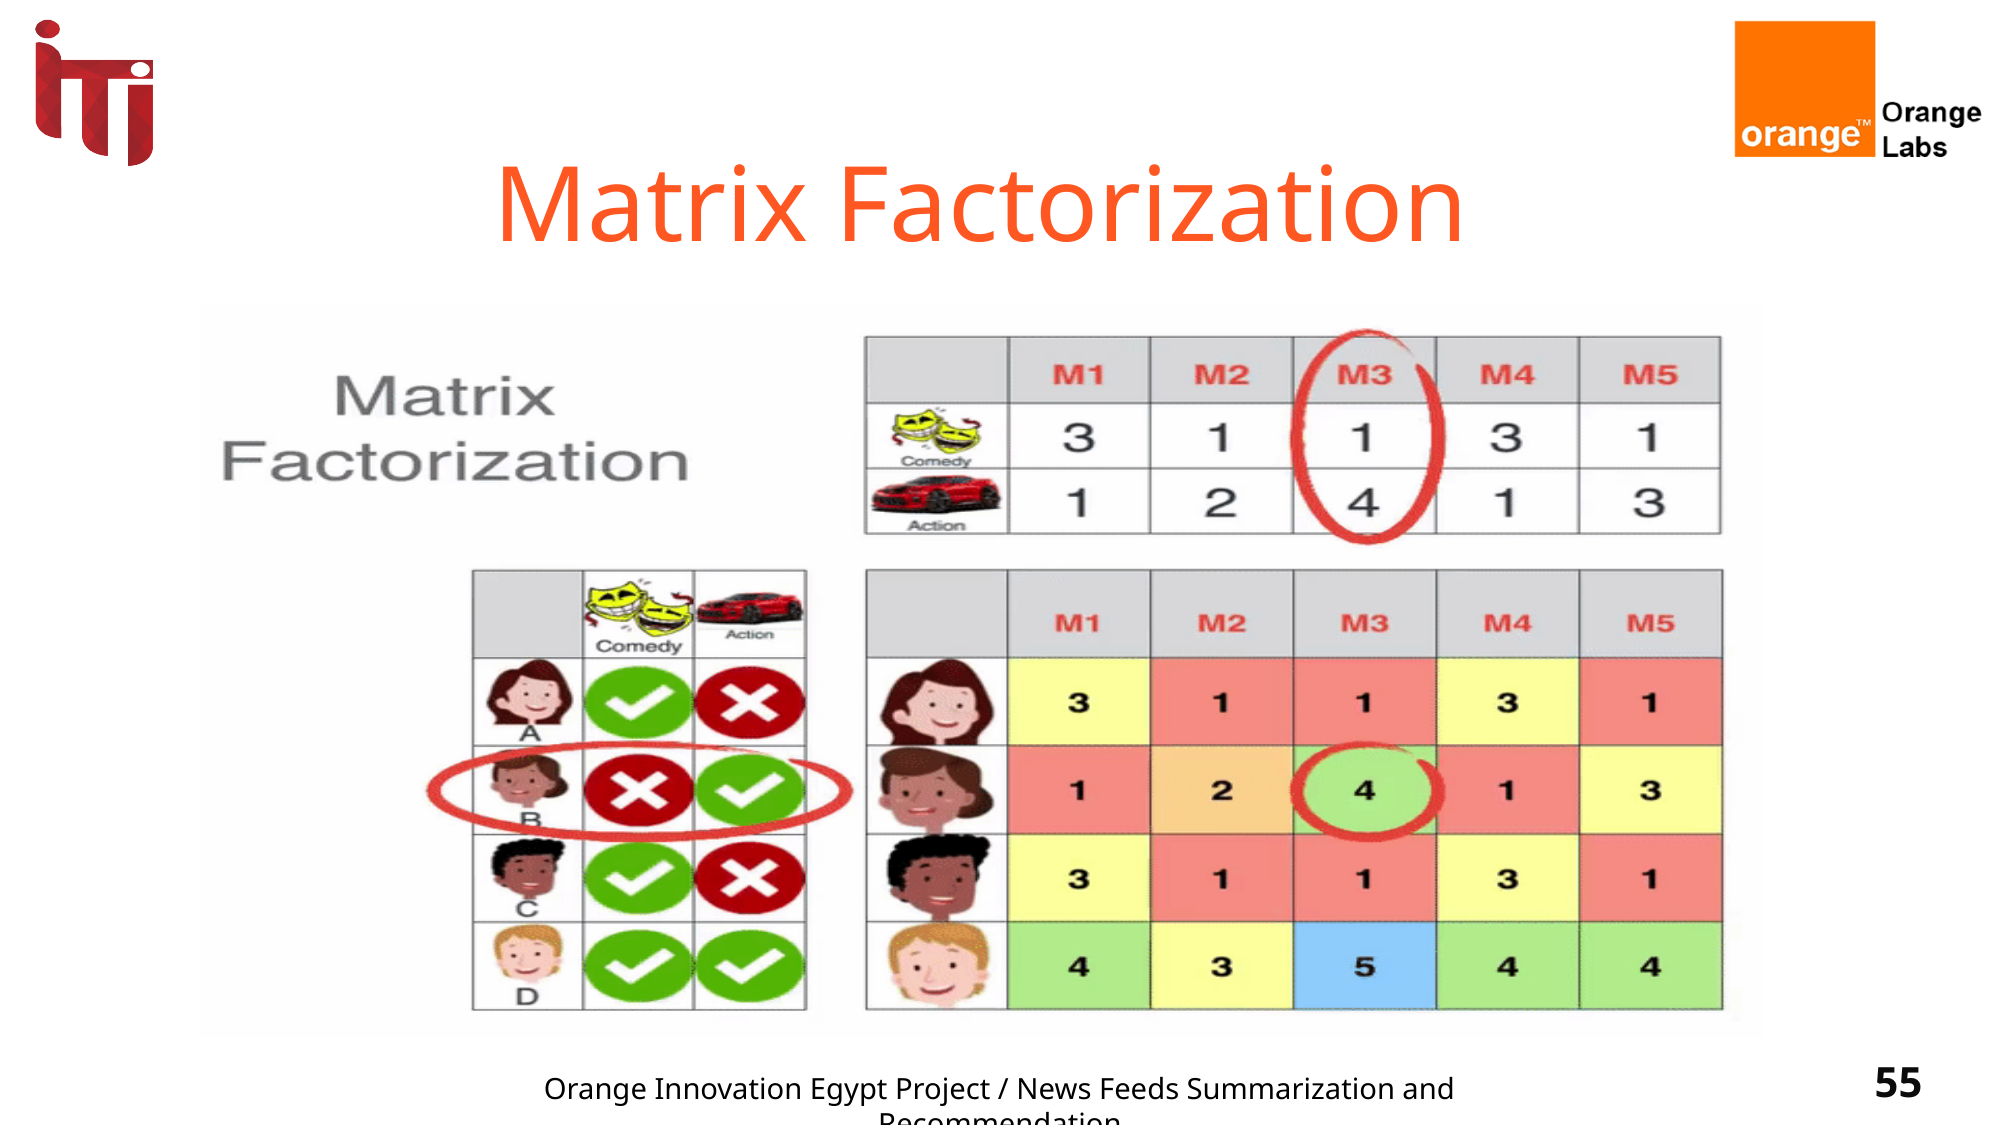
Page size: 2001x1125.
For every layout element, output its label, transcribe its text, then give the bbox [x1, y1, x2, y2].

title Matrix Factorization [184, 88, 1779, 335]
picture [24, 0, 169, 166]
picture [200, 304, 1763, 1038]
slide_number ‹#› [1777, 1061, 1938, 1107]
picture [1712, 12, 2000, 166]
